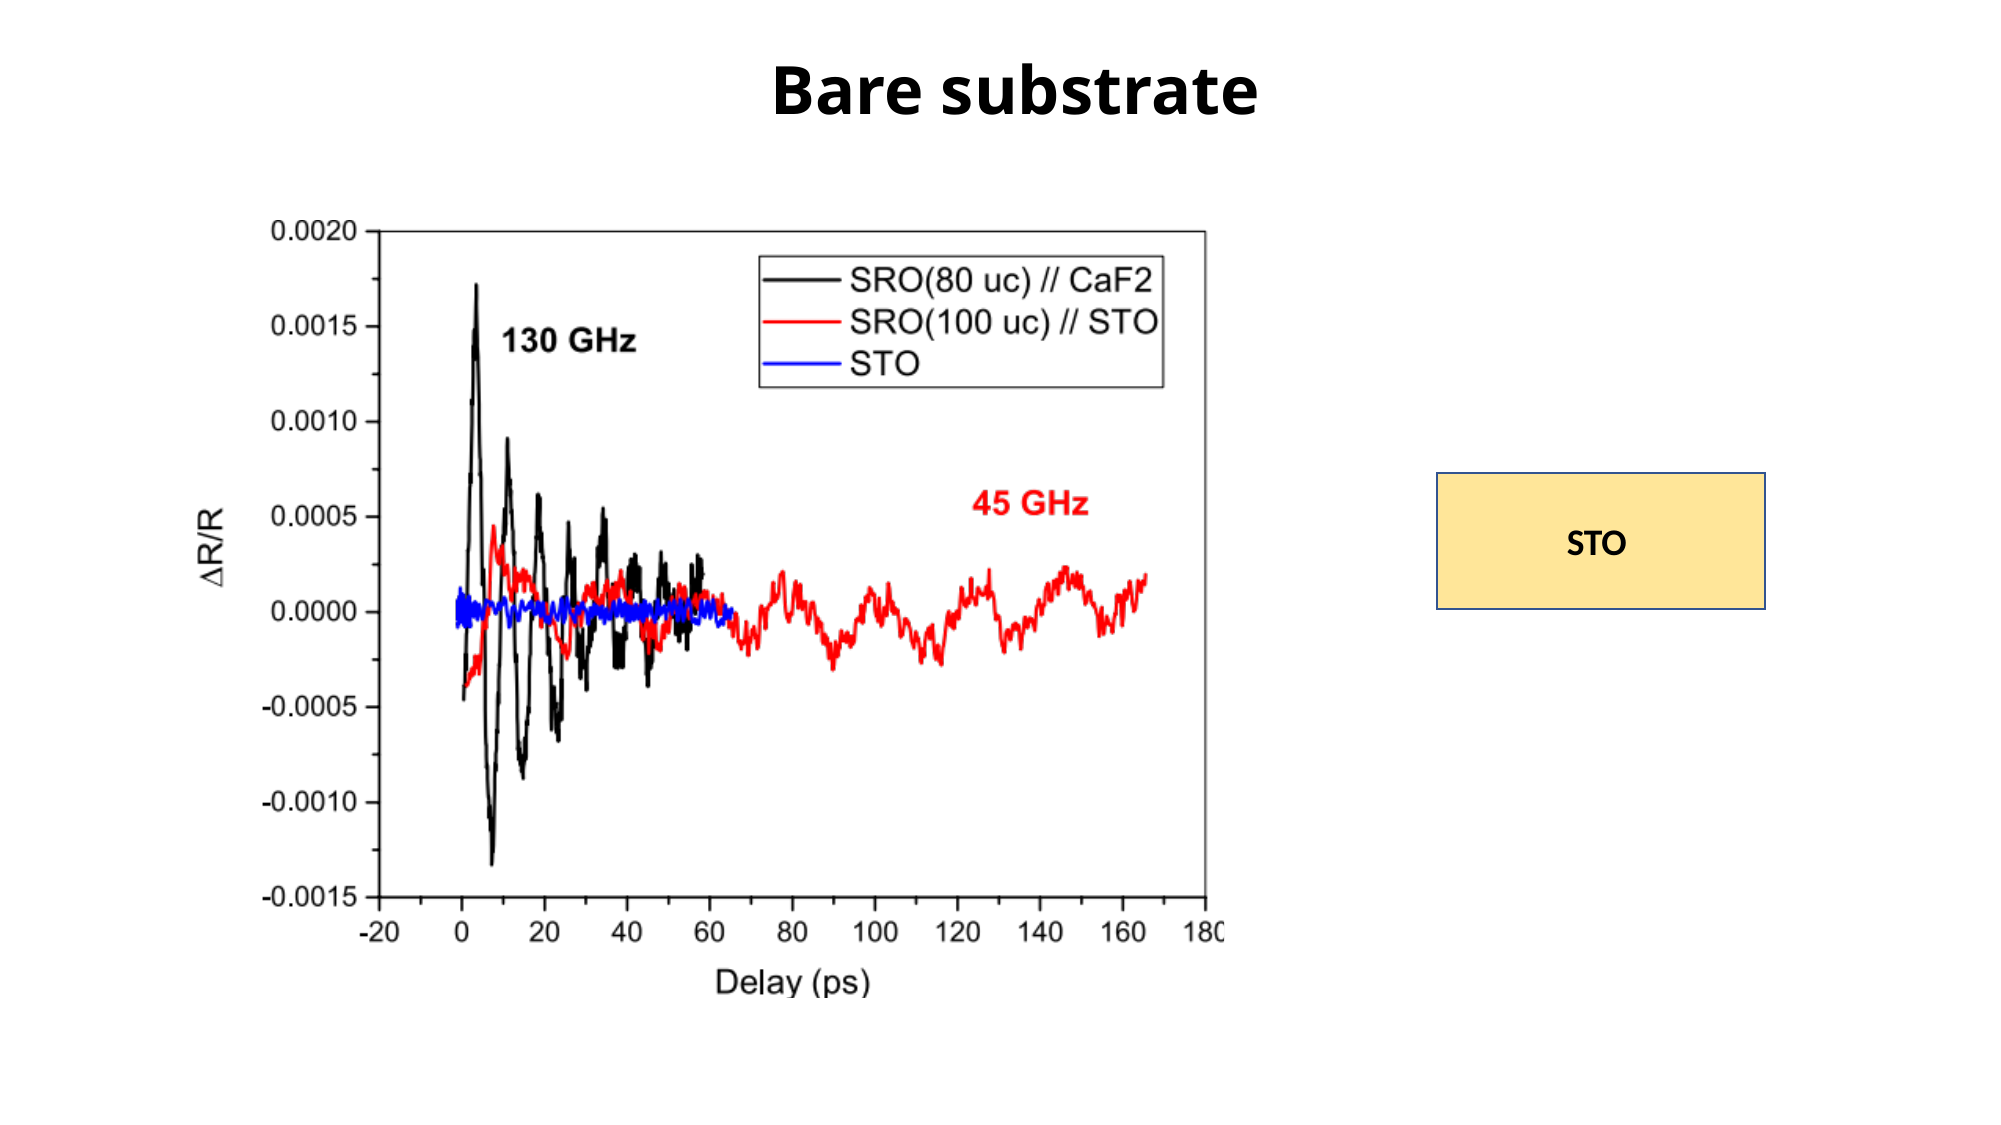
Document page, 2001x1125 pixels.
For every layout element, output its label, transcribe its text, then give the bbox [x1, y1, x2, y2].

text_box Bare substrate [755, 40, 1276, 136]
text_box STO [1552, 510, 1642, 571]
text_box [1436, 472, 1766, 610]
picture [196, 220, 1225, 998]
